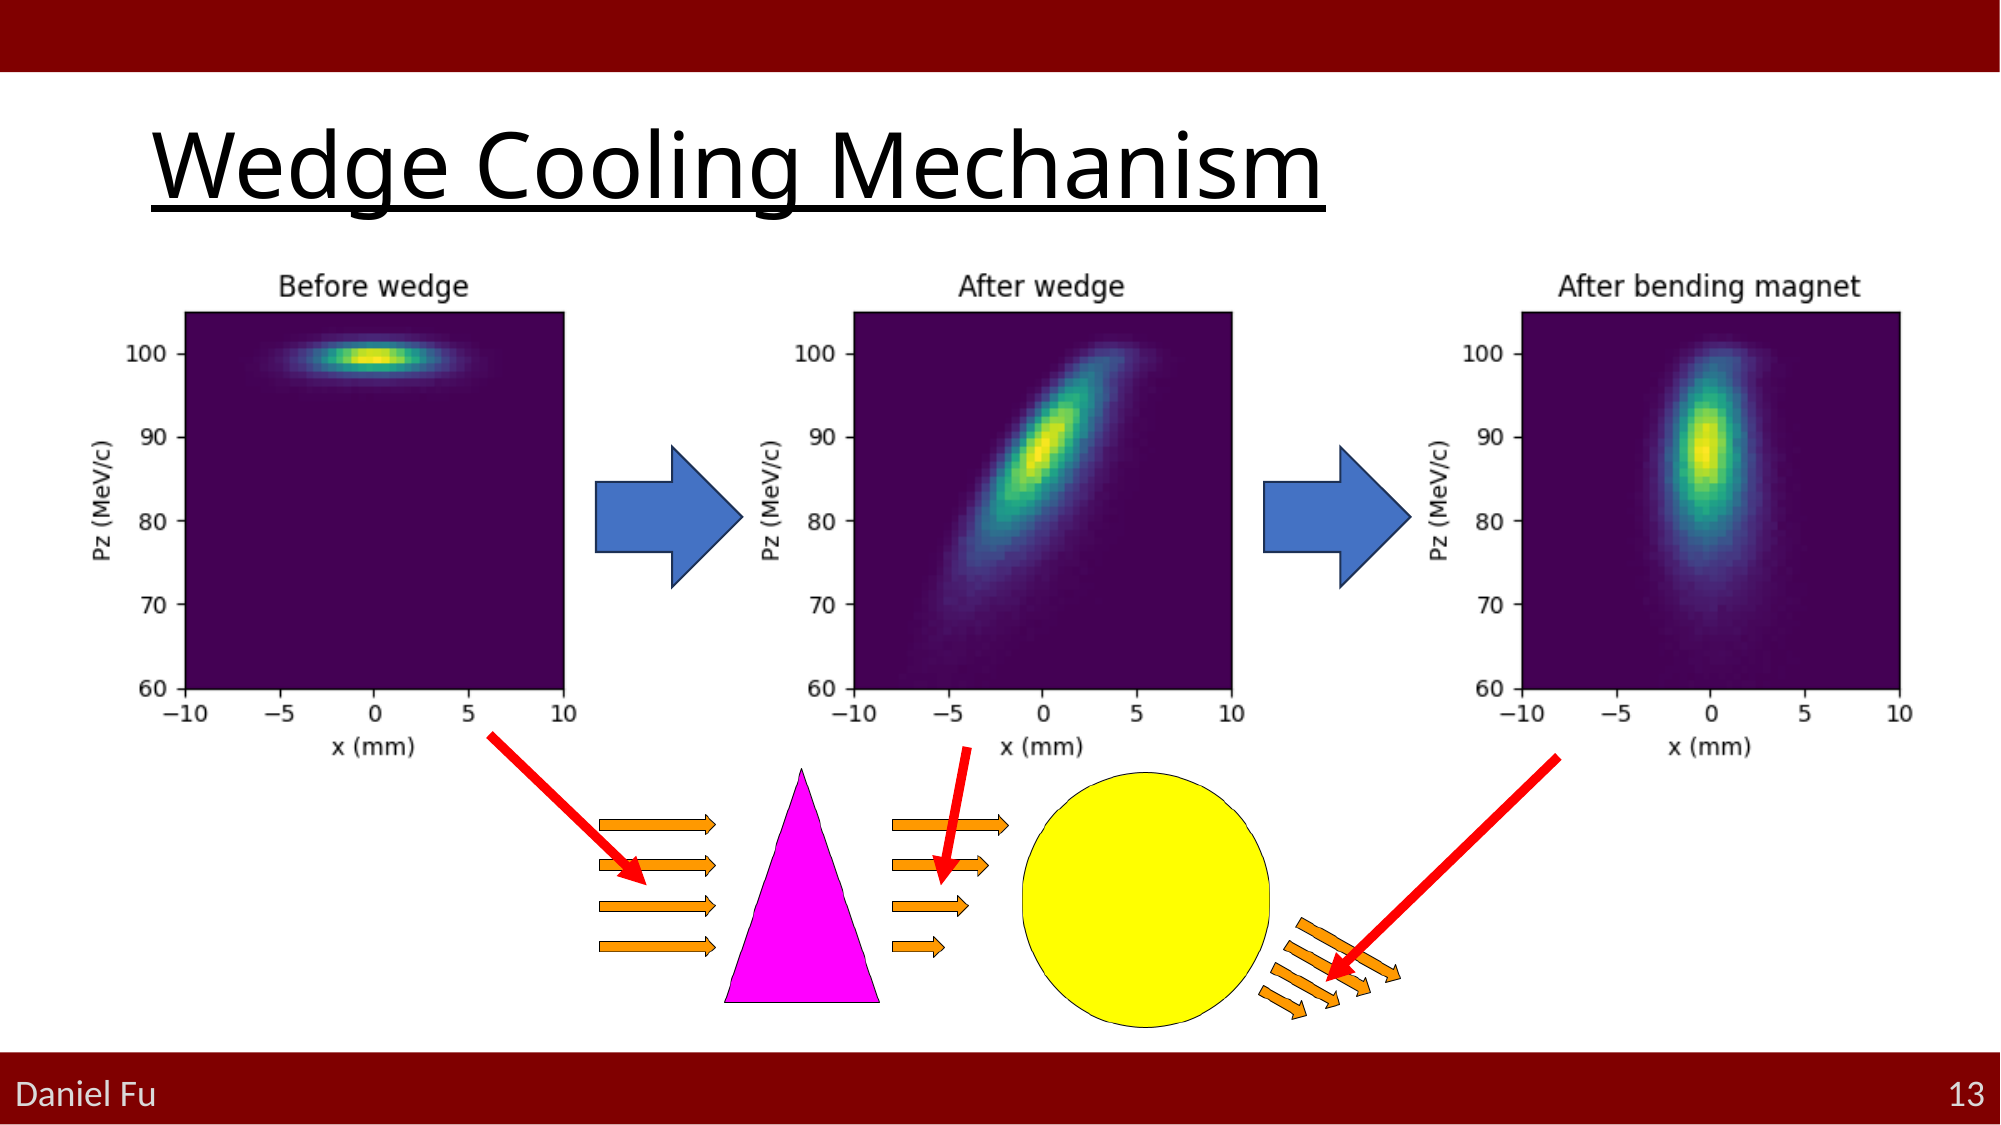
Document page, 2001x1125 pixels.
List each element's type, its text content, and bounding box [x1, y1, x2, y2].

picture [1422, 267, 1921, 767]
text_box [1263, 444, 1412, 590]
picture [753, 267, 1253, 715]
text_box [489, 734, 647, 886]
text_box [1325, 756, 1559, 982]
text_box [940, 747, 968, 886]
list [574, 715, 1426, 1070]
text_box [594, 444, 744, 590]
slide_number 13 [1550, 1061, 2000, 1122]
footer Daniel Fu [0, 1061, 450, 1122]
title Wedge Cooling Mechanism [136, 59, 1862, 278]
picture [85, 267, 585, 767]
